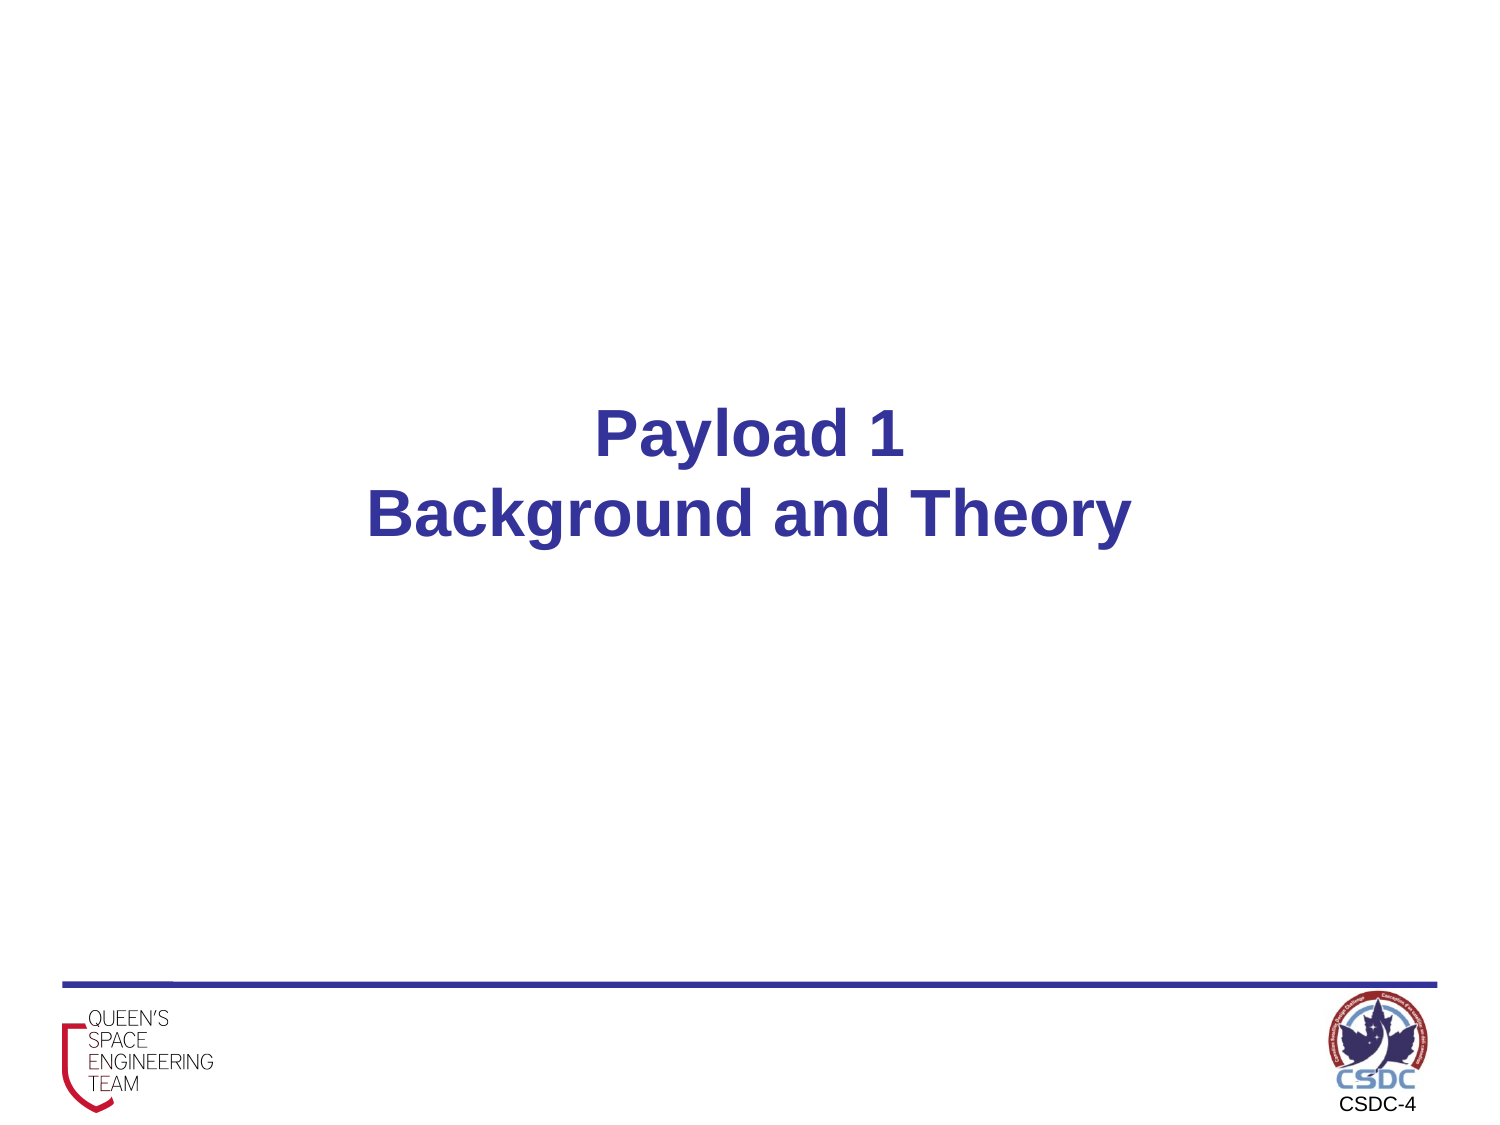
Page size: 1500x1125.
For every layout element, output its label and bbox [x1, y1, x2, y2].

picture [62, 1007, 214, 1113]
picture [1325, 988, 1430, 1093]
title [112, 349, 1388, 591]
